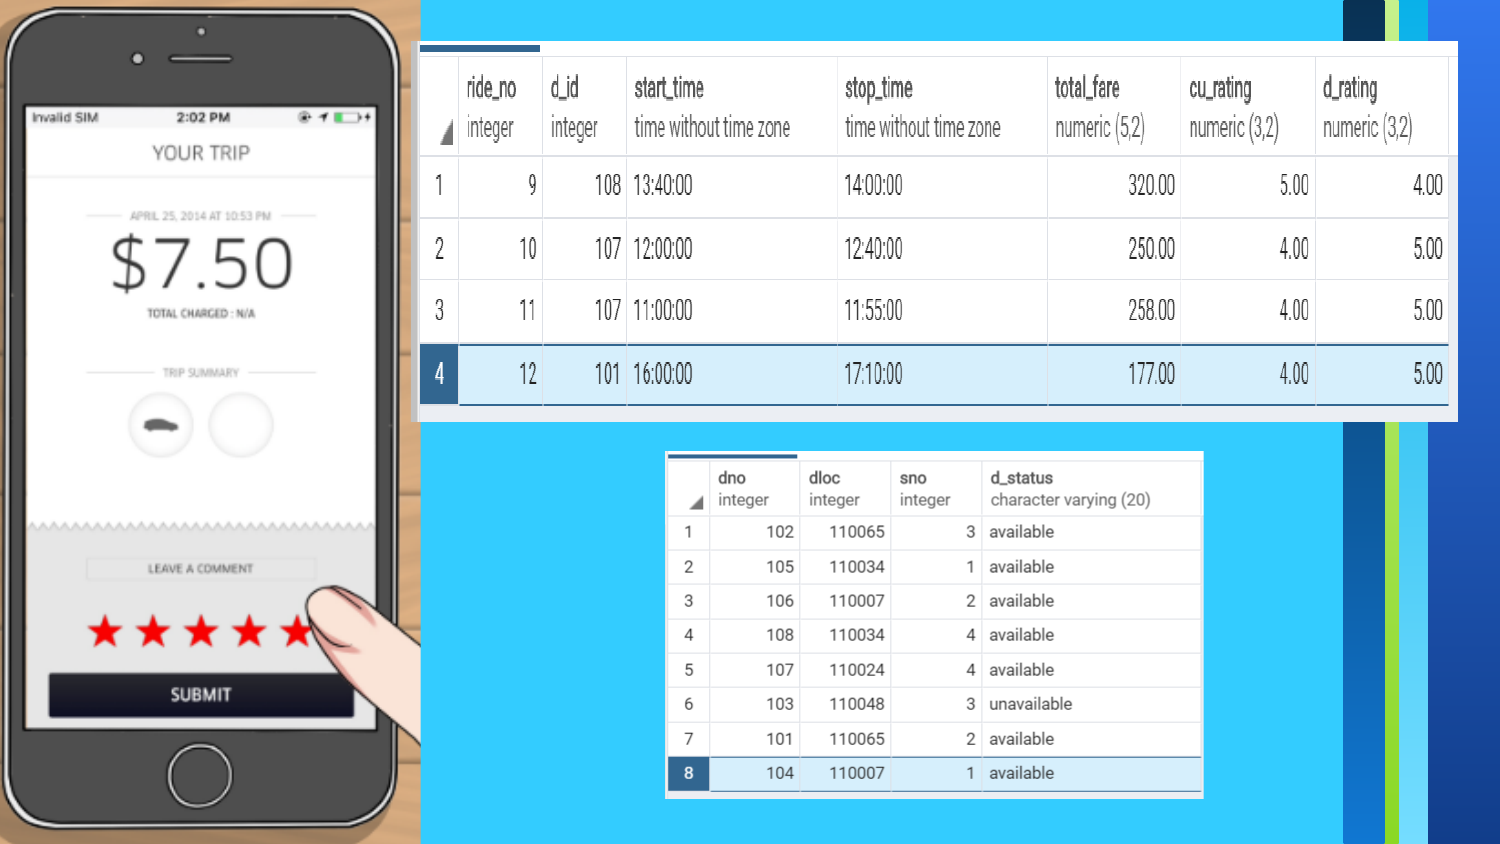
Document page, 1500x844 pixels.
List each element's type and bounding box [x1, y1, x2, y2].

picture [0, 0, 1459, 844]
picture [664, 450, 1204, 800]
text_box [424, 429, 1137, 719]
